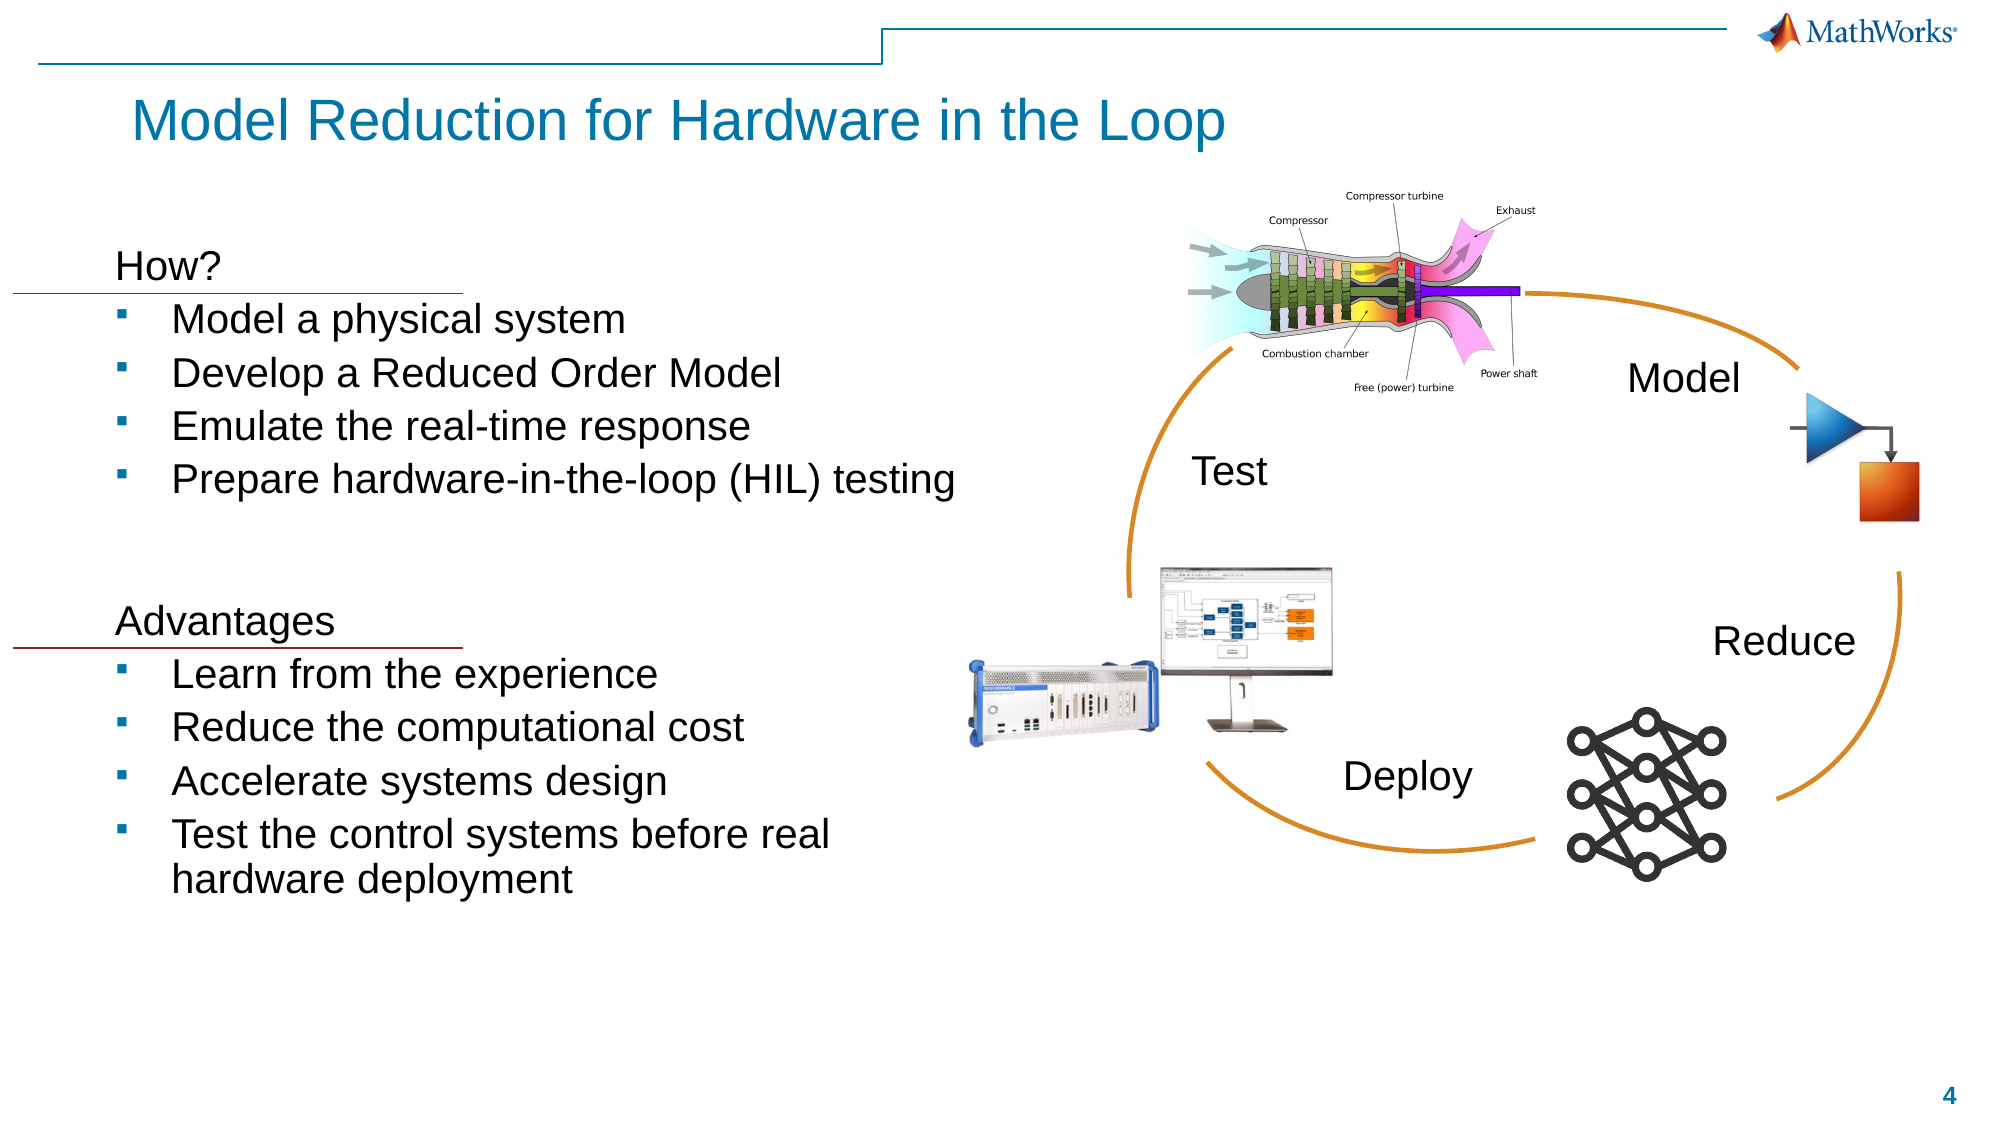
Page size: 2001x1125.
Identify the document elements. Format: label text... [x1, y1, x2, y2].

text_box Advantages Learn from the experience Reduce the computational cost Accelerate systems design Test the control systems before real hardware deployment [99, 591, 927, 1125]
picture [1187, 188, 1543, 395]
text_box [1206, 605, 1536, 853]
text_box Model [1612, 343, 1756, 409]
text_box Test [1176, 435, 1283, 501]
picture [1787, 390, 1922, 525]
text_box [1729, 571, 1901, 800]
picture [950, 556, 1356, 753]
picture [1751, 3, 1970, 63]
title Model Reduction for Hardware in the Loop [99, 75, 1867, 238]
text_box [1524, 292, 1799, 416]
picture [1554, 703, 1738, 886]
text_box How? Model a physical system Develop a Reduced Order Model Emulate the real-time response Prepare hardware-in-the-loop (HIL) testing [99, 236, 1073, 1000]
text_box [1128, 396, 1304, 555]
text_box Deploy [1328, 741, 1489, 807]
text_box Reduce [1697, 606, 1872, 672]
